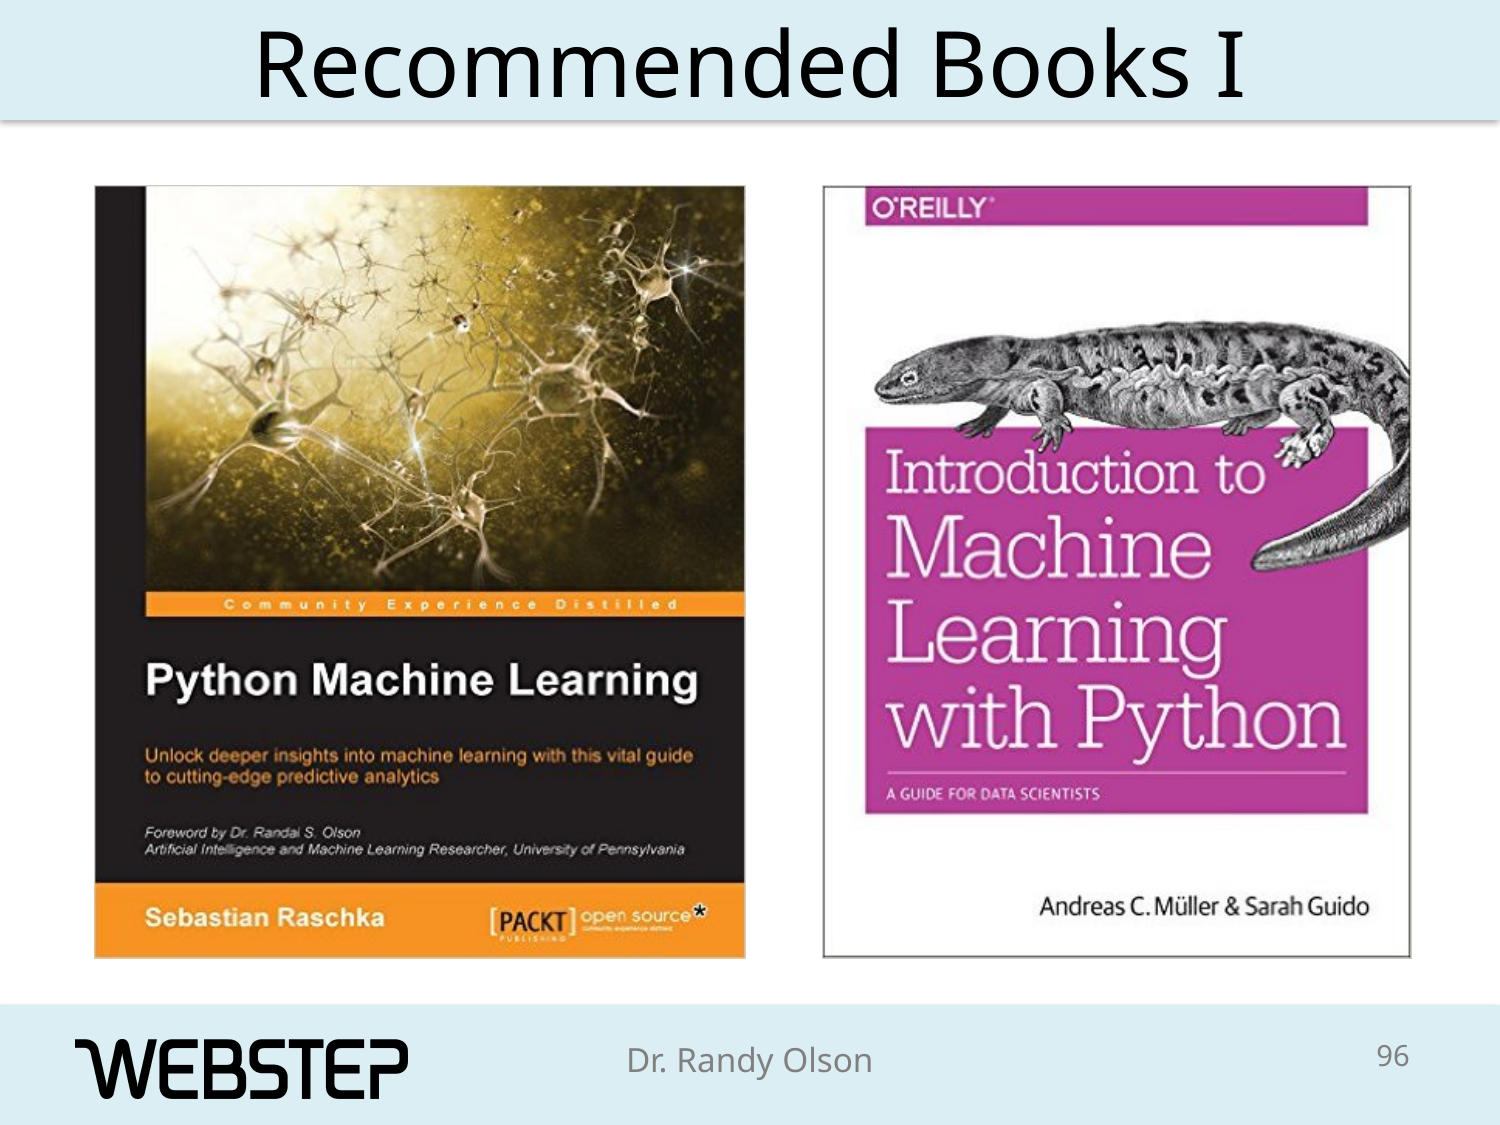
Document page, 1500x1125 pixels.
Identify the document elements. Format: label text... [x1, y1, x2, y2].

title Recommended Books I [75, 0, 1425, 155]
picture [94, 185, 746, 959]
slide_number 96 [1310, 1026, 1425, 1088]
picture [821, 185, 1413, 959]
picture [75, 1039, 408, 1099]
